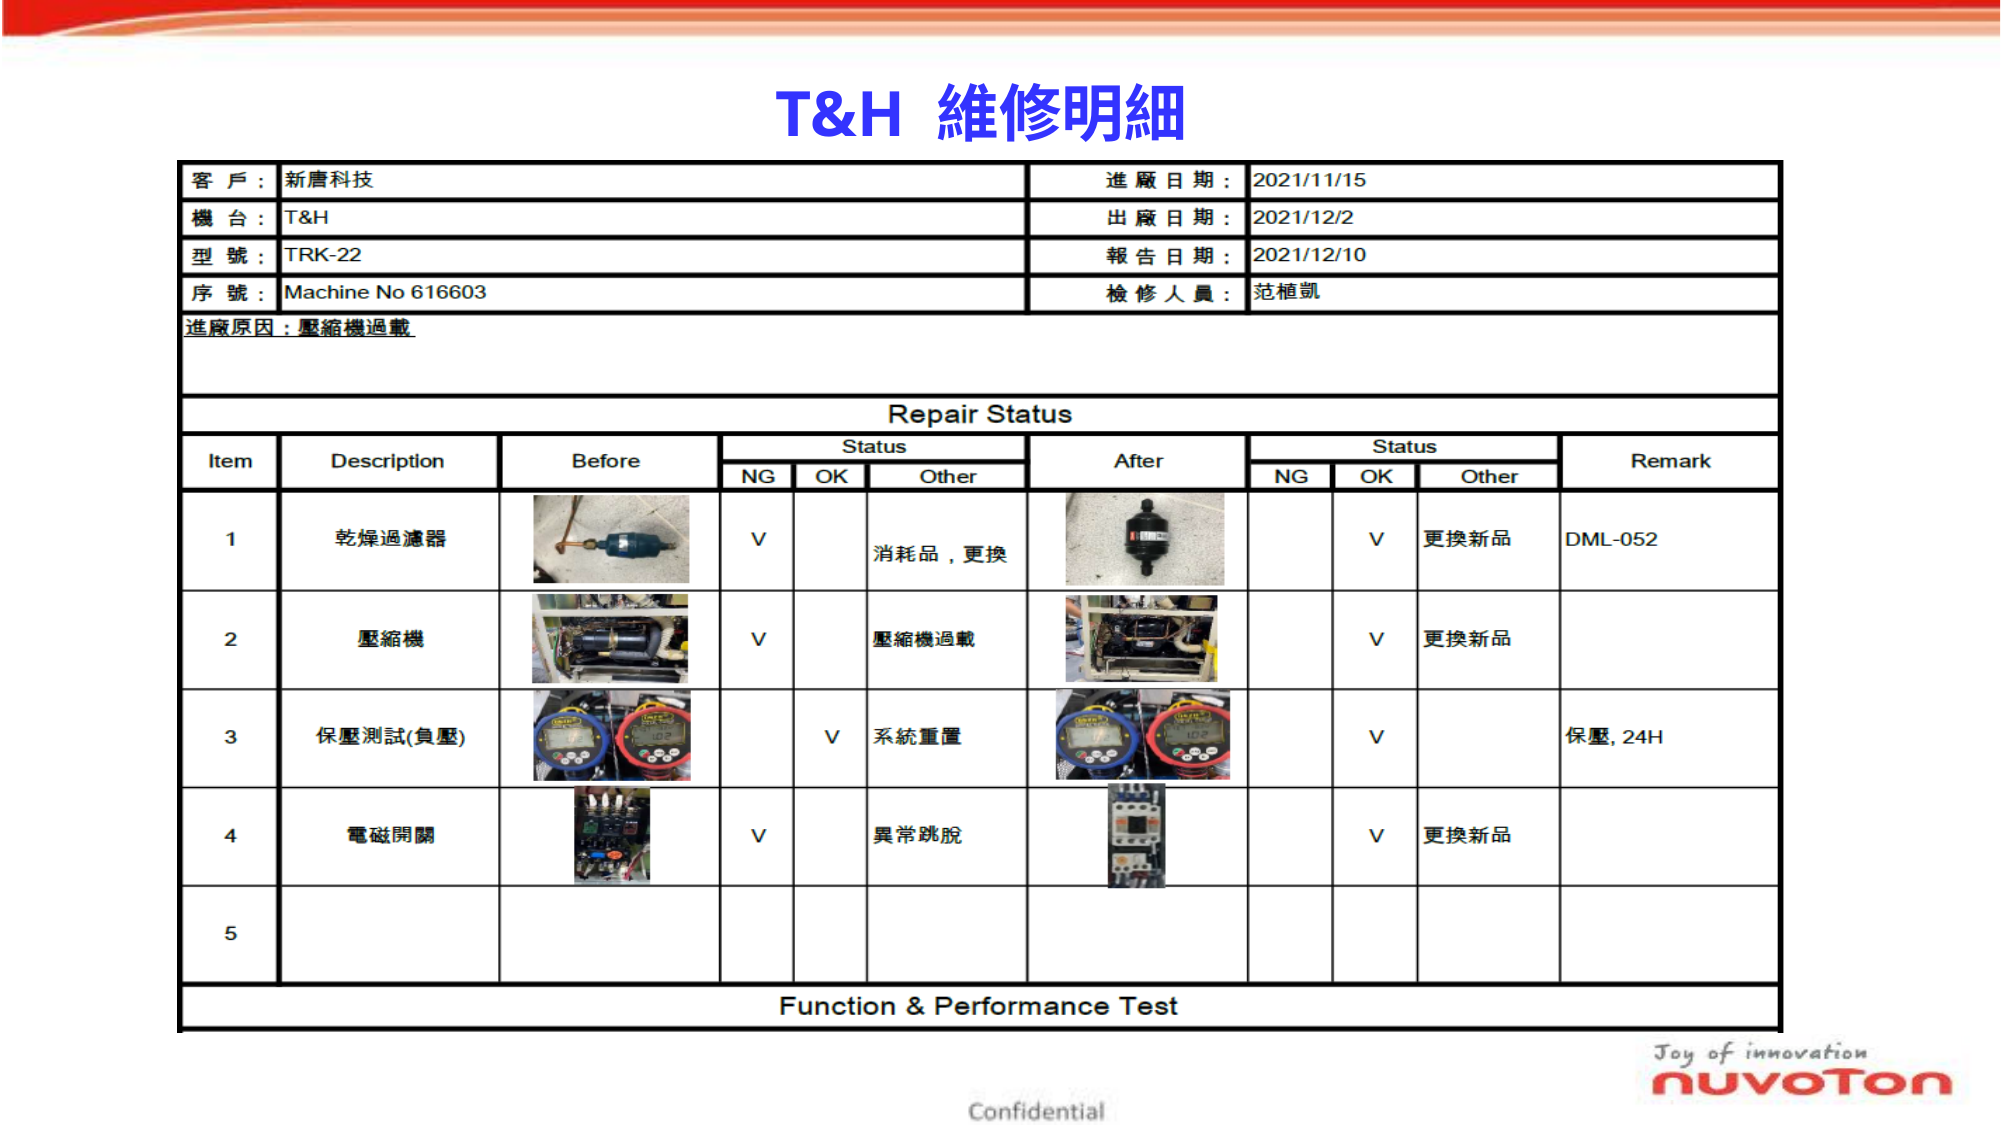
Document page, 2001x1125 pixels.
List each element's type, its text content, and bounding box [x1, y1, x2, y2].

text_box T&H 維修明細 [286, 28, 1676, 156]
picture [2, 0, 2001, 1125]
